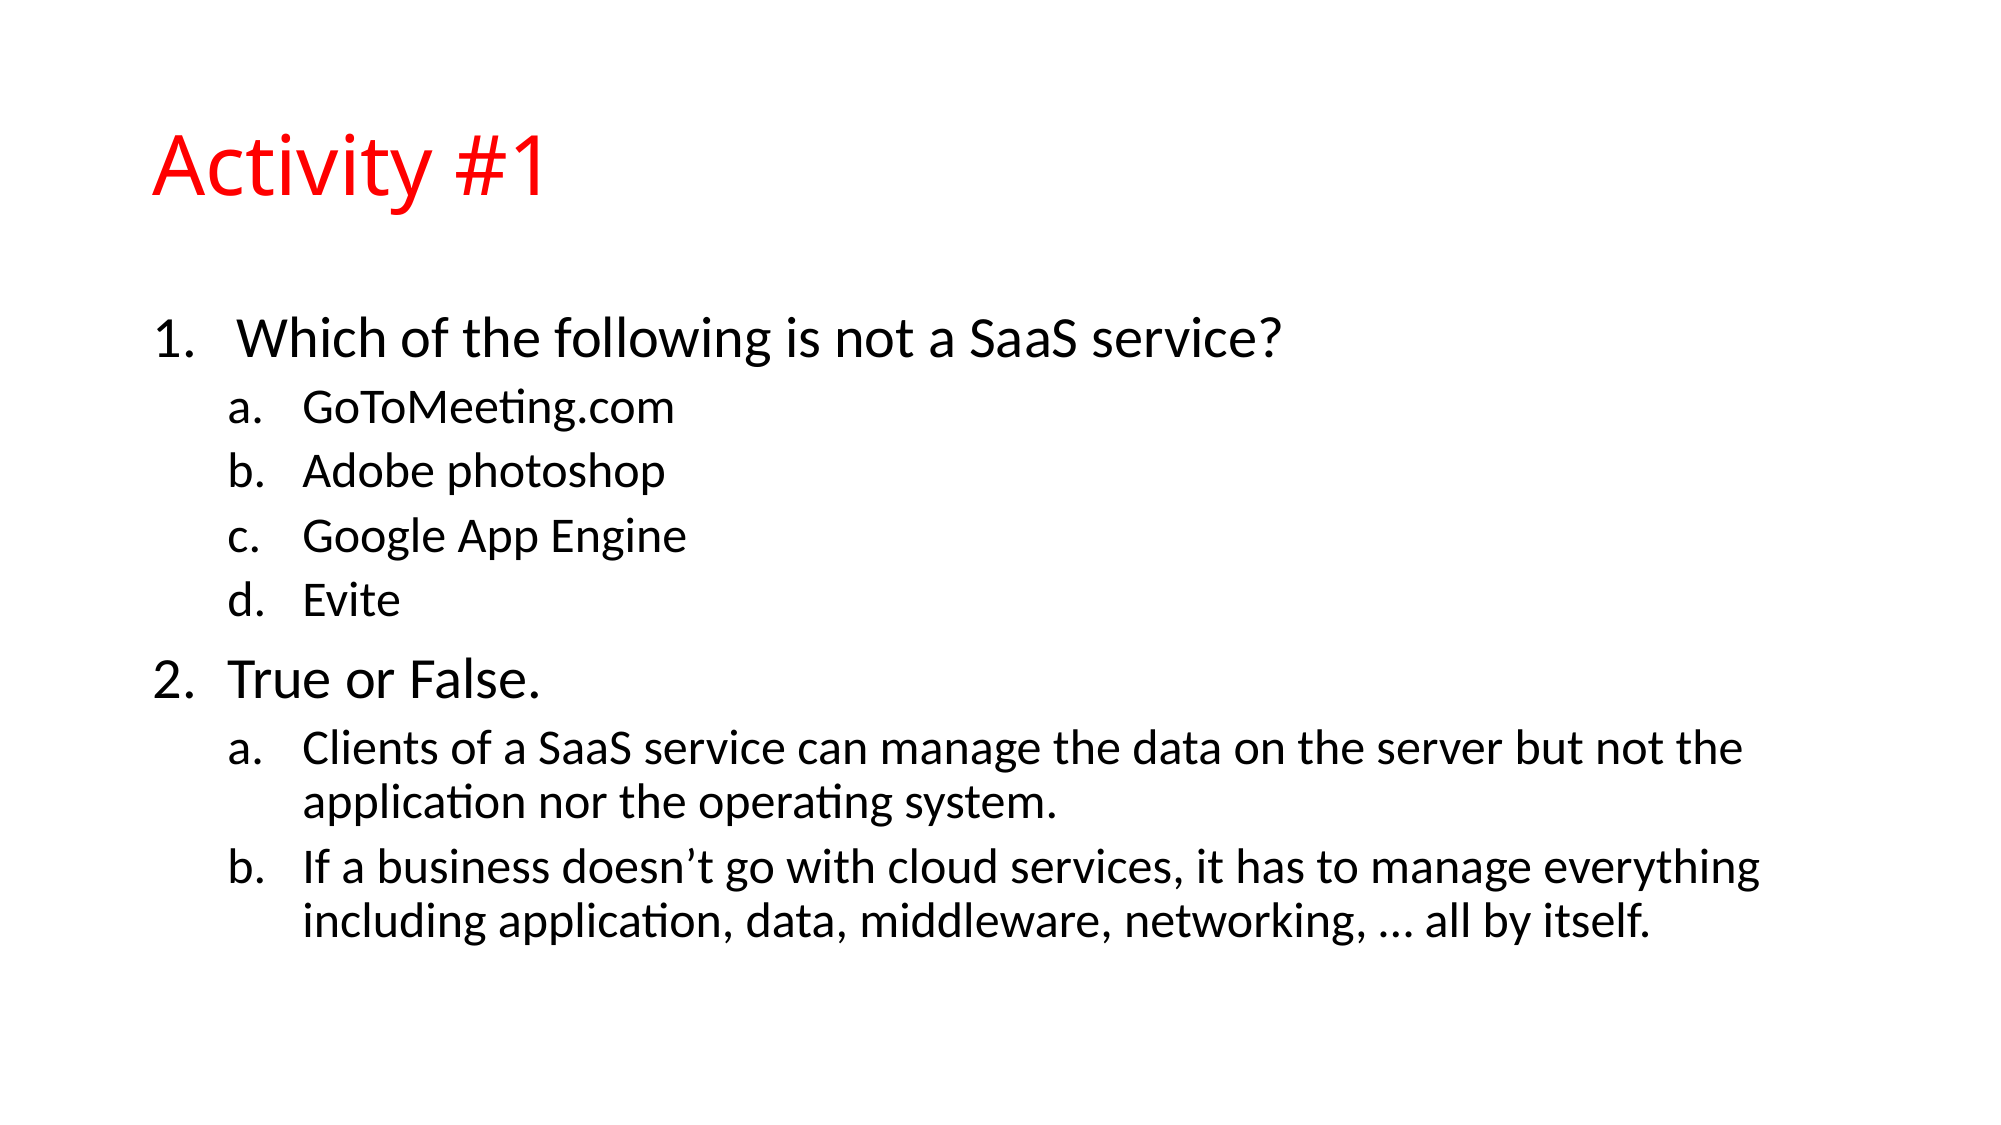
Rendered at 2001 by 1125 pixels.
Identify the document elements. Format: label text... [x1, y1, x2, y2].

list Which of the following is not a SaaS service? GoToMeeting.com Adobe photoshop Google App Engine Evite True or False. Clients of a SaaS service can manage the data on the server but not the application nor the operating system. If a business doesn’t go with cloud services, it has to manage everything including application, data, middleware, networking, … all by itself. [137, 299, 1863, 1014]
title Activity #1 [137, 59, 1863, 278]
